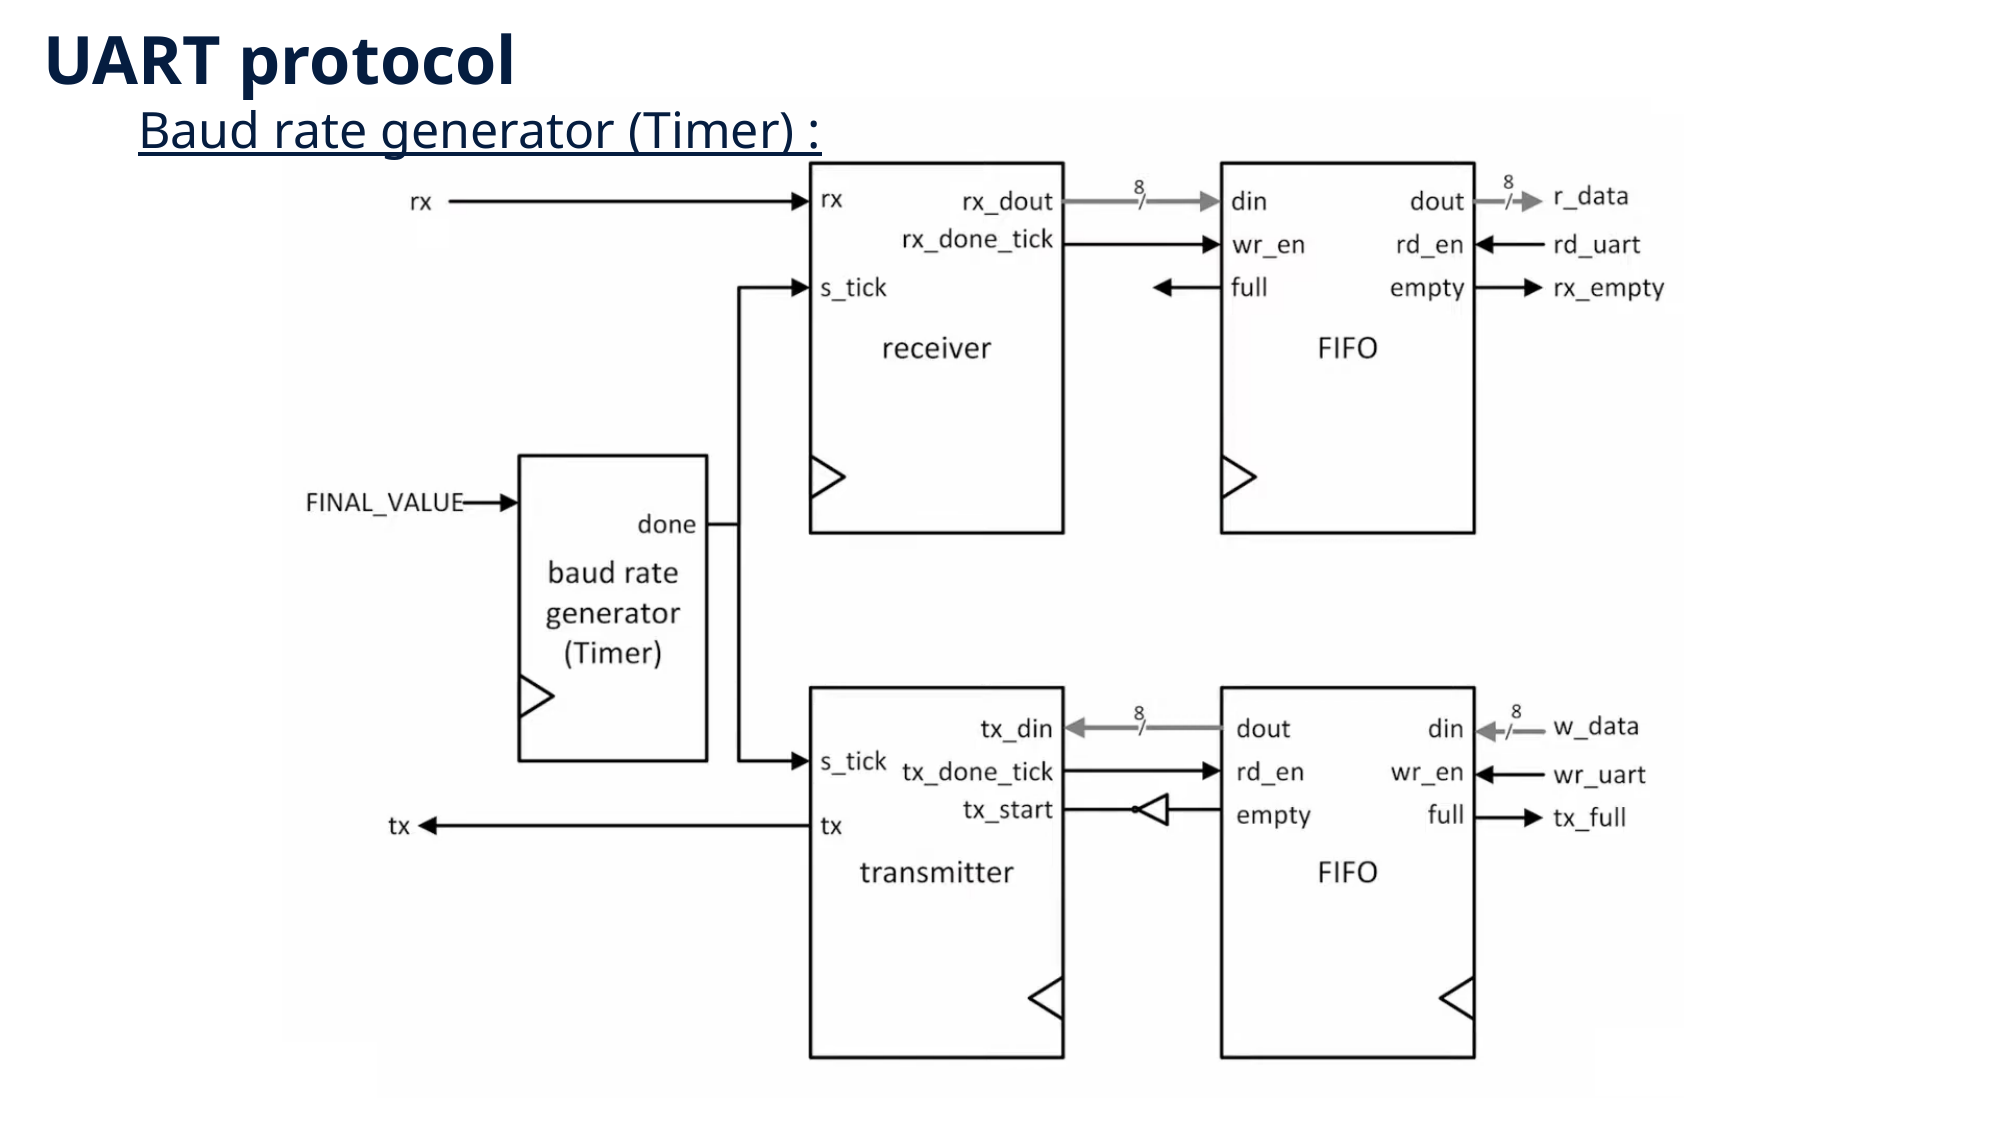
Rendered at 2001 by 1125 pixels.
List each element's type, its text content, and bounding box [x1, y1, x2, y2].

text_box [236, 97, 1737, 1112]
text_box UART protocol [28, 10, 1229, 105]
text_box Baud rate generator (Timer) : [123, 97, 236, 184]
